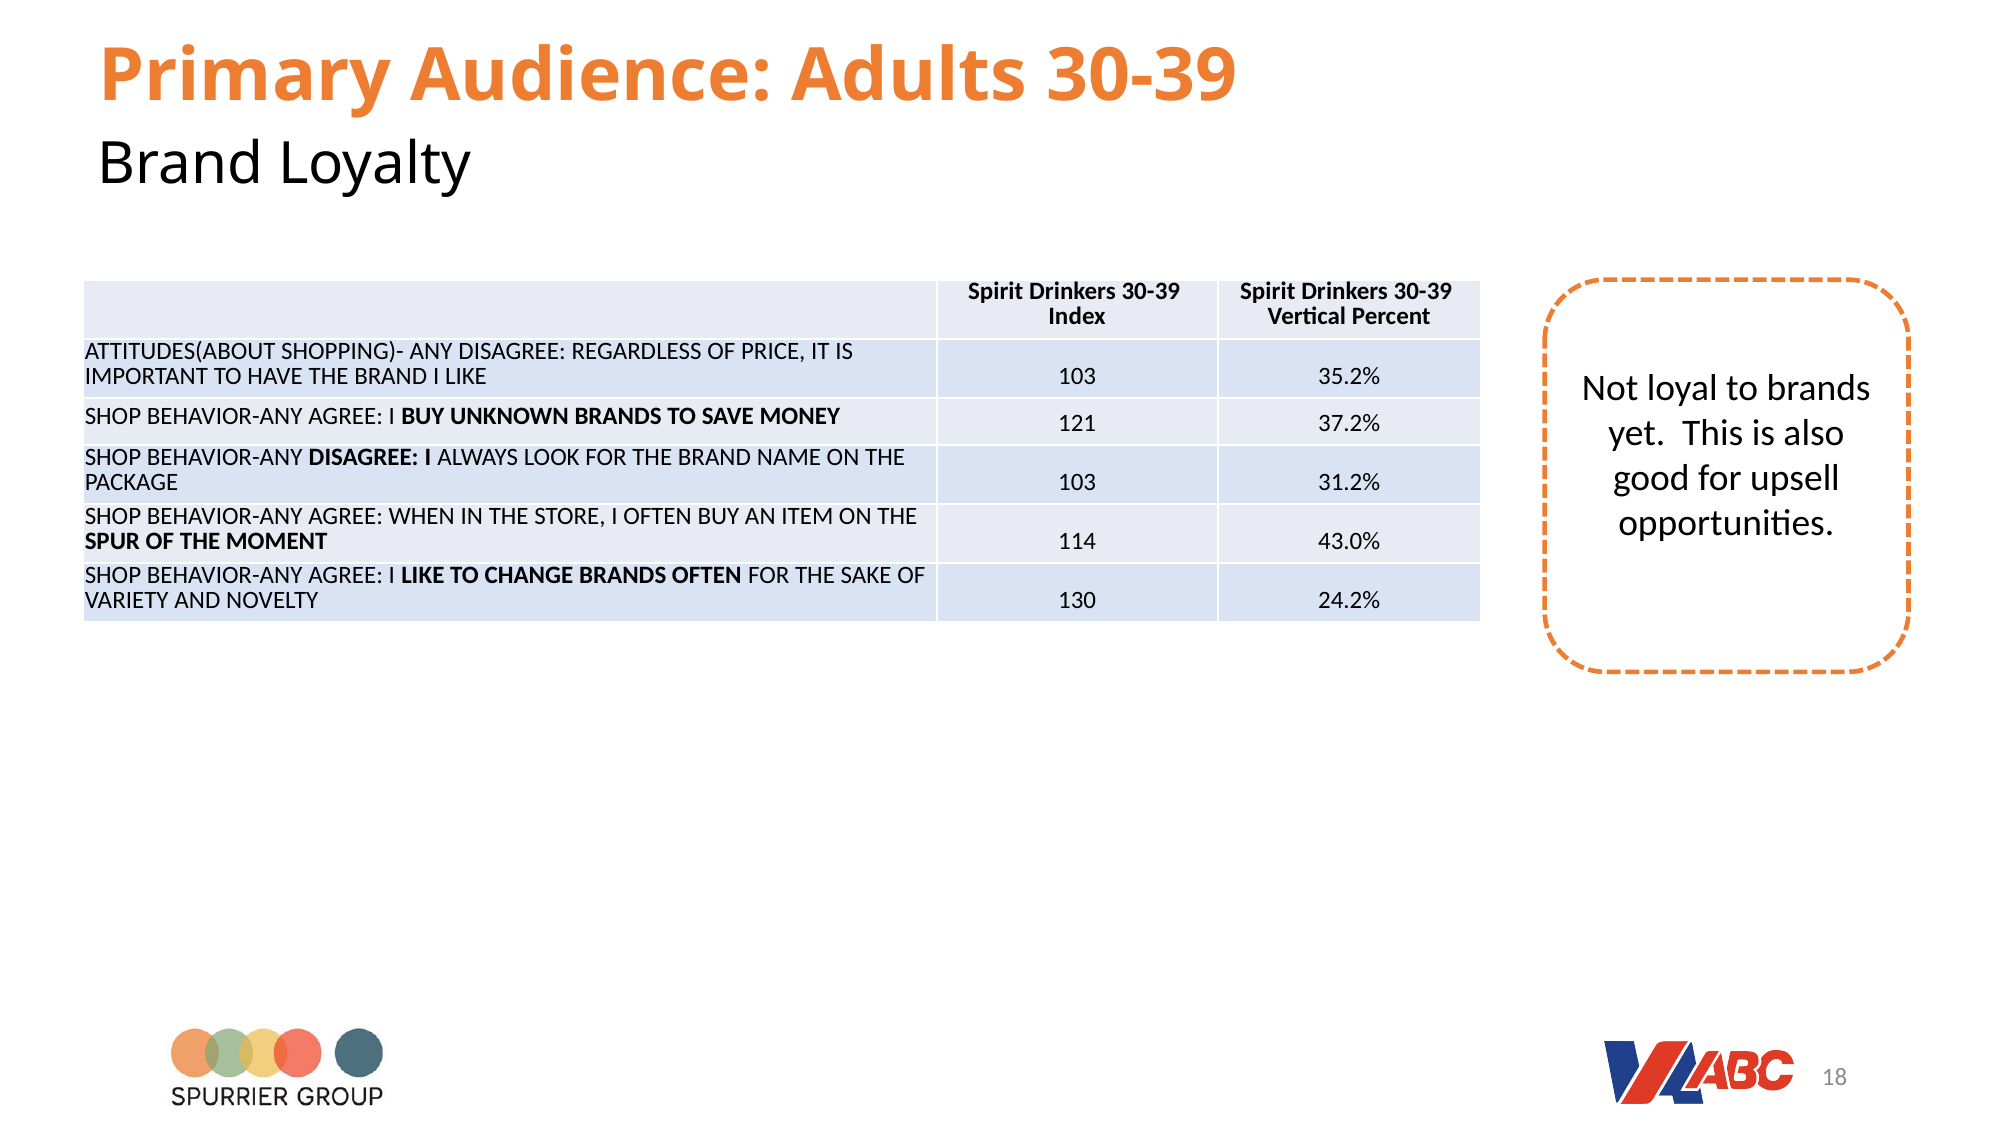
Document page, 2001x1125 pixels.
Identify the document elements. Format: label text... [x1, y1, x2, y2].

text_box Brand Loyalty [83, 127, 1809, 202]
text_box Not loyal to brands yet. This is also good for upsell opportunities. [1543, 278, 1910, 673]
slide_number 18 [1412, 1045, 1863, 1106]
table_cell SHOP BEHAVIOR-ANY DISAGREE: I ALWAYS LOOK FOR THE BRAND NAME ON THE PACKAGE [84, 446, 936, 503]
table_cell 35.2% [1219, 340, 1480, 397]
table_cell 31.2% [1219, 446, 1480, 503]
table_cell 121 [938, 399, 1217, 444]
table_cell ATTITUDES(ABOUT SHOPPING)- ANY DISAGREE: REGARDLESS OF PRICE, IT IS IMPORTANT TO HAVE THE BRAND I LIKE [84, 340, 936, 397]
table_cell SHOP BEHAVIOR-ANY AGREE: I BUY UNKNOWN BRANDS TO SAVE MONEY [84, 399, 936, 444]
table_cell 103 [938, 340, 1217, 397]
table_cell 37.2% [1219, 399, 1480, 444]
table_header [84, 281, 936, 338]
picture [1604, 1041, 1794, 1045]
picture [166, 1024, 396, 1116]
text_box Primary Audience: Adults 30-39 [83, 20, 1809, 127]
table_cell 103 [938, 446, 1217, 503]
table_header Spirit Drinkers 30-39 Vertical Percent [1219, 281, 1480, 338]
table_cell 114 [938, 505, 1217, 562]
table_header Spirit Drinkers 30-39 Index [938, 281, 1217, 338]
table_cell SHOP BEHAVIOR-ANY AGREE: WHEN IN THE STORE, I OFTEN BUY AN ITEM ON THE SPUR OF THE MOMENT [84, 505, 936, 562]
table_cell 130 [938, 564, 1217, 621]
table_cell SHOP BEHAVIOR-ANY AGREE: I LIKE TO CHANGE BRANDS OFTEN FOR THE SAKE OF VARIETY AND NOVELTY [84, 564, 936, 621]
table_cell 24.2% [1219, 564, 1480, 621]
table_cell 43.0% [1219, 505, 1480, 562]
